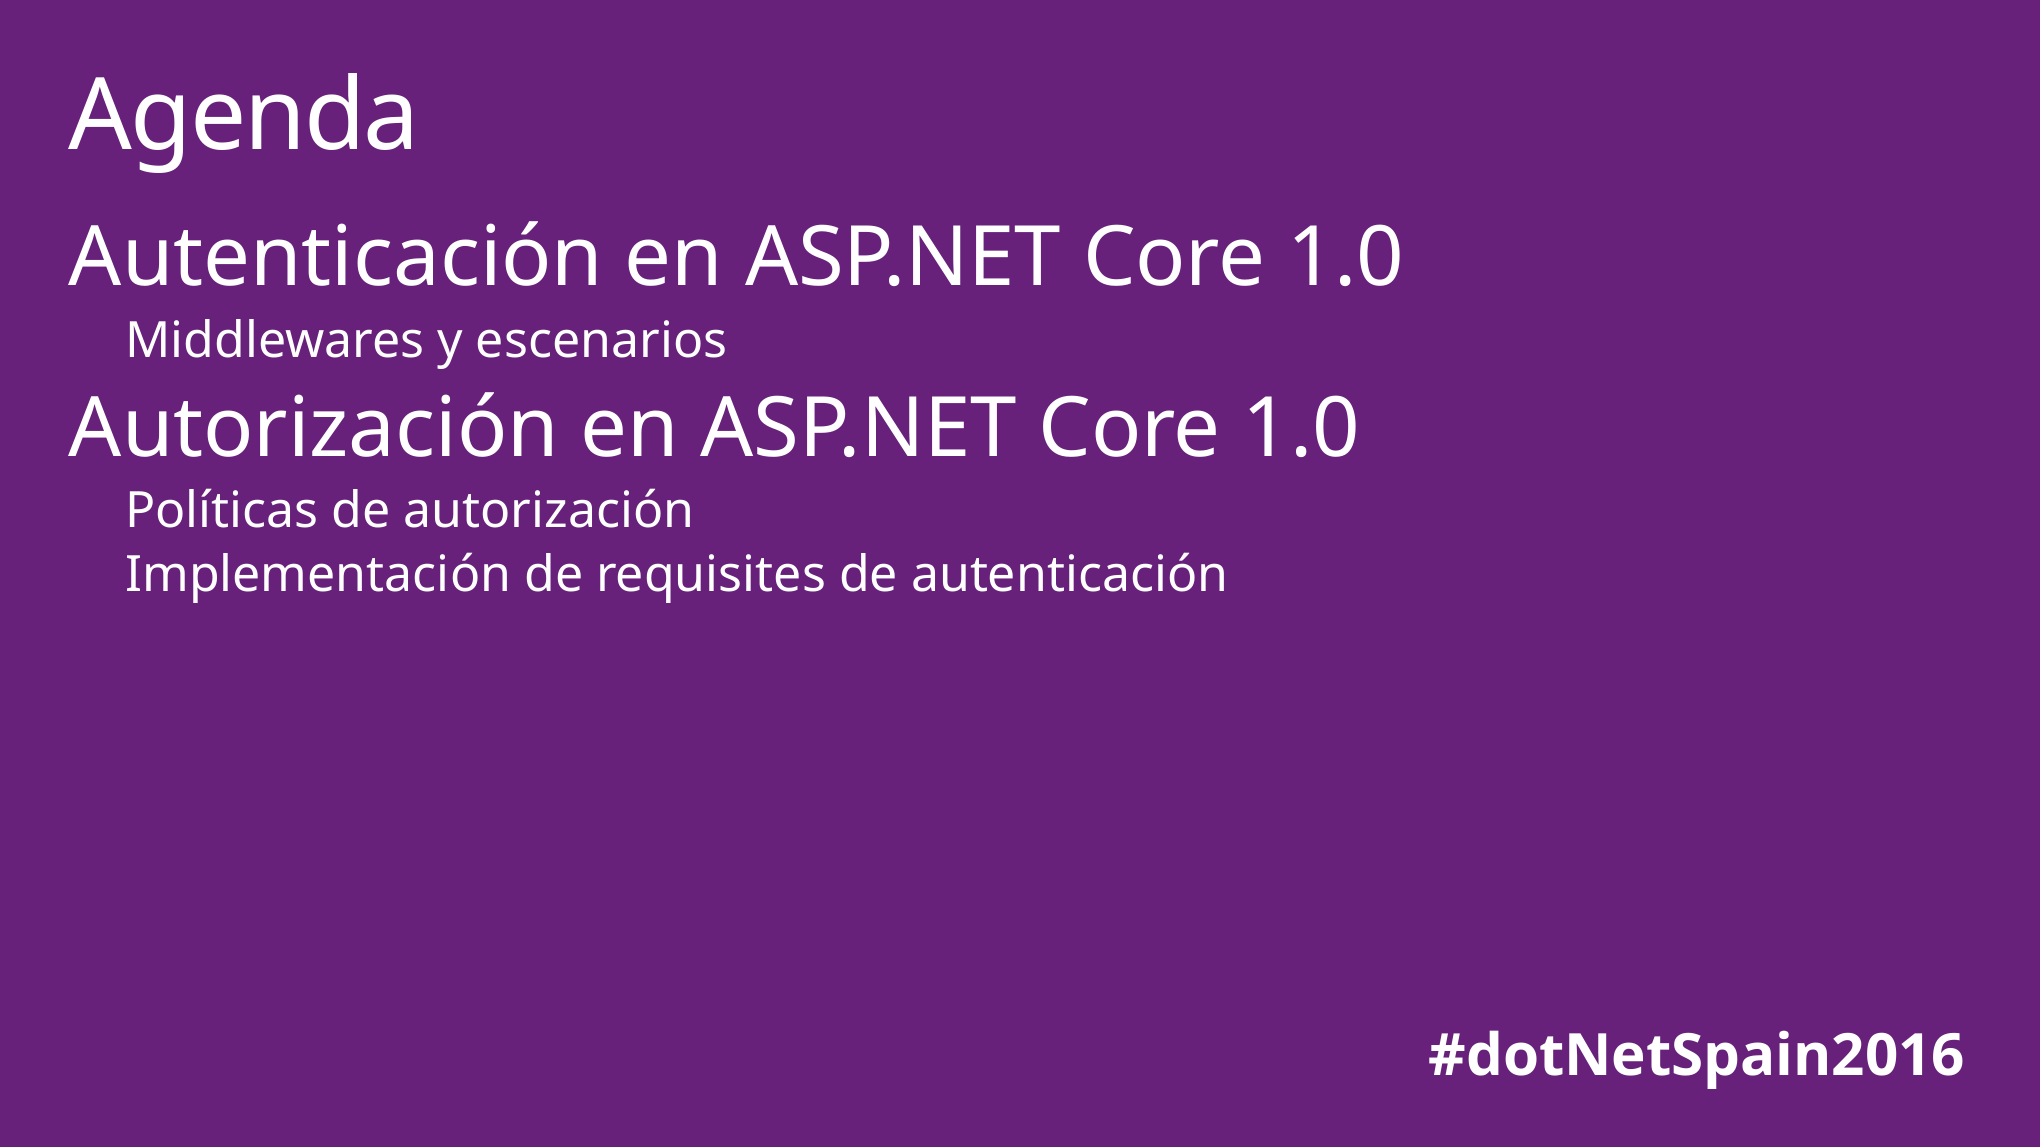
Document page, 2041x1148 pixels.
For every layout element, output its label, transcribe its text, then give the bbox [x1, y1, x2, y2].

list Autenticación en ASP.NET Core 1.0 Middlewares y escenarios Autorización en ASP.NET Core 1.0 Políticas de autorización Implementación de requisites de autenticación [45, 199, 1996, 632]
title Agenda [45, 48, 1996, 199]
